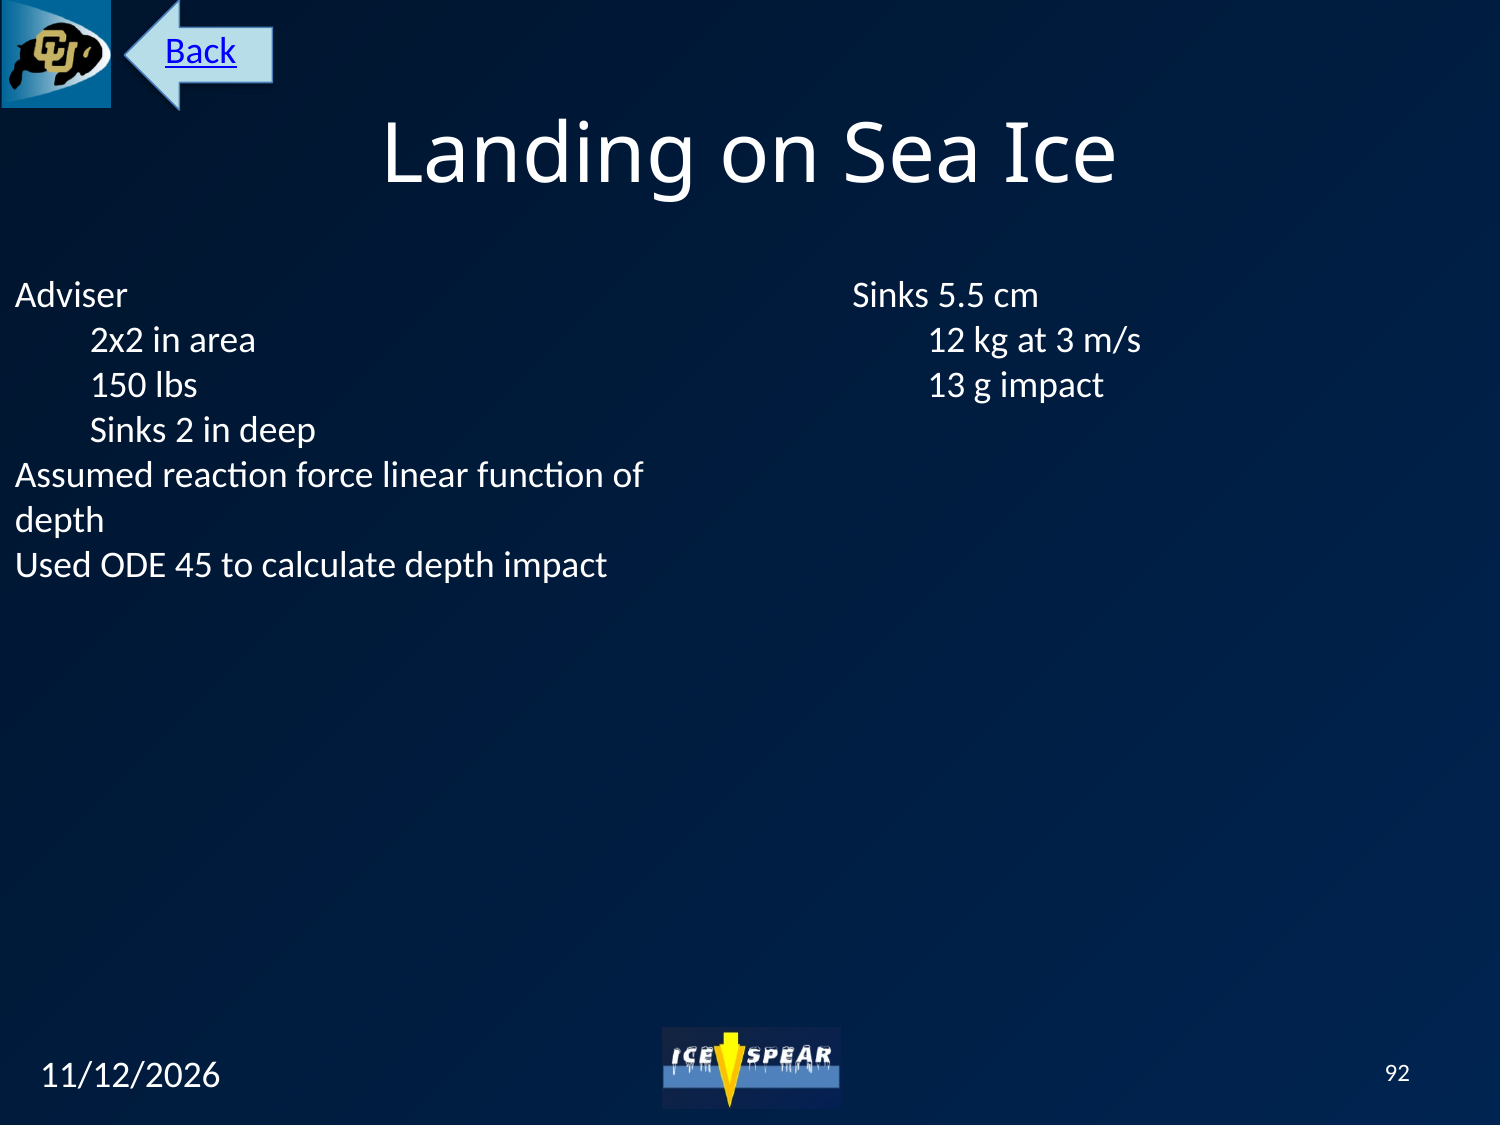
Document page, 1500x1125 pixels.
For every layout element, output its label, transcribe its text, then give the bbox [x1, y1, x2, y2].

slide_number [24, 1042, 375, 1103]
title Landing on Sea Ice [131, 82, 1369, 216]
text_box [124, 0, 273, 111]
picture [662, 1027, 841, 1109]
slide_number 92 [1362, 1042, 1425, 1100]
list Sinks 5.5 cm 12 kg at 3 m/s 13 g impact [837, 262, 1500, 1005]
picture [10, 3, 111, 100]
list Adviser 2x2 in area 150 lbs Sinks 2 in deep Assumed reaction force linear function of depth Used ODE 45 to calculate depth impact [0, 262, 663, 1005]
